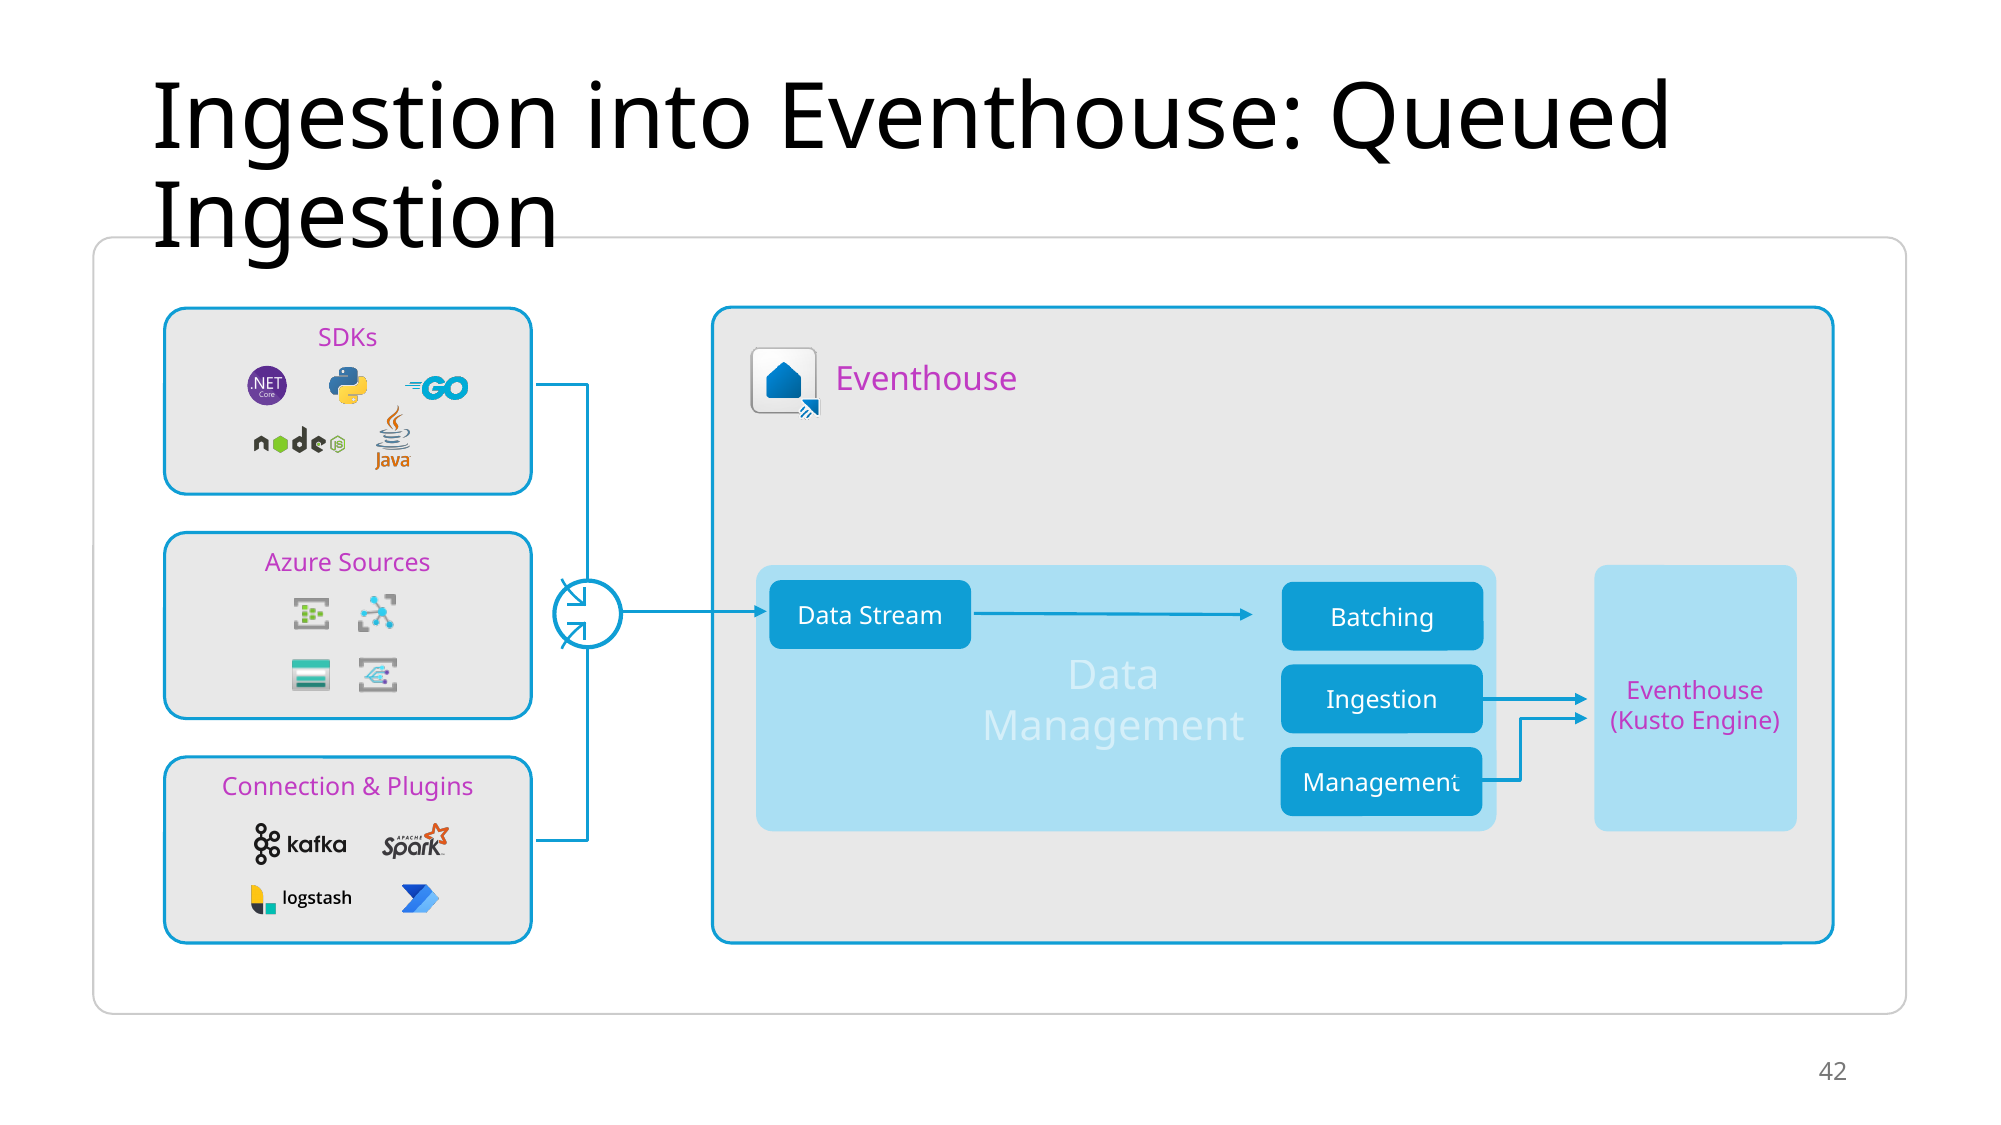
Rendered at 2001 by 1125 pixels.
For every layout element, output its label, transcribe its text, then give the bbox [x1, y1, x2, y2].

slide_number 42 [1412, 1042, 1863, 1103]
picture [435, 395, 452, 401]
picture [246, 365, 288, 406]
picture [253, 822, 346, 866]
title Ingestion into Eventhouse: Queued Ingestion [137, 59, 1863, 278]
picture [375, 405, 411, 471]
picture [429, 383, 438, 393]
text_box Management [1280, 747, 1483, 817]
picture [457, 390, 469, 401]
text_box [973, 612, 1254, 616]
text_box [553, 579, 622, 649]
picture [253, 425, 346, 453]
picture [404, 375, 433, 401]
picture [451, 383, 461, 393]
text_box Data Management [948, 628, 1279, 769]
text_box [1594, 746, 1797, 832]
text_box [92, 236, 1908, 1015]
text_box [290, 593, 399, 696]
text_box Ingestion [1281, 664, 1483, 734]
text_box Connection & Plugins [162, 755, 533, 945]
picture [381, 823, 450, 859]
picture [402, 883, 439, 914]
text_box Batching [1281, 581, 1484, 651]
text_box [1452, 717, 1588, 781]
text_box Data Stream [769, 580, 972, 649]
picture [329, 366, 367, 405]
picture [438, 375, 469, 384]
picture [250, 882, 353, 916]
text_box [536, 384, 588, 841]
text_box Eventhouse [825, 349, 1033, 405]
picture [741, 338, 825, 422]
text_box SDKs [162, 306, 533, 496]
text_box Eventhouse (Kusto Engine) [1591, 662, 1799, 746]
text_box [1594, 564, 1797, 662]
text_box Azure Sources [162, 530, 533, 721]
